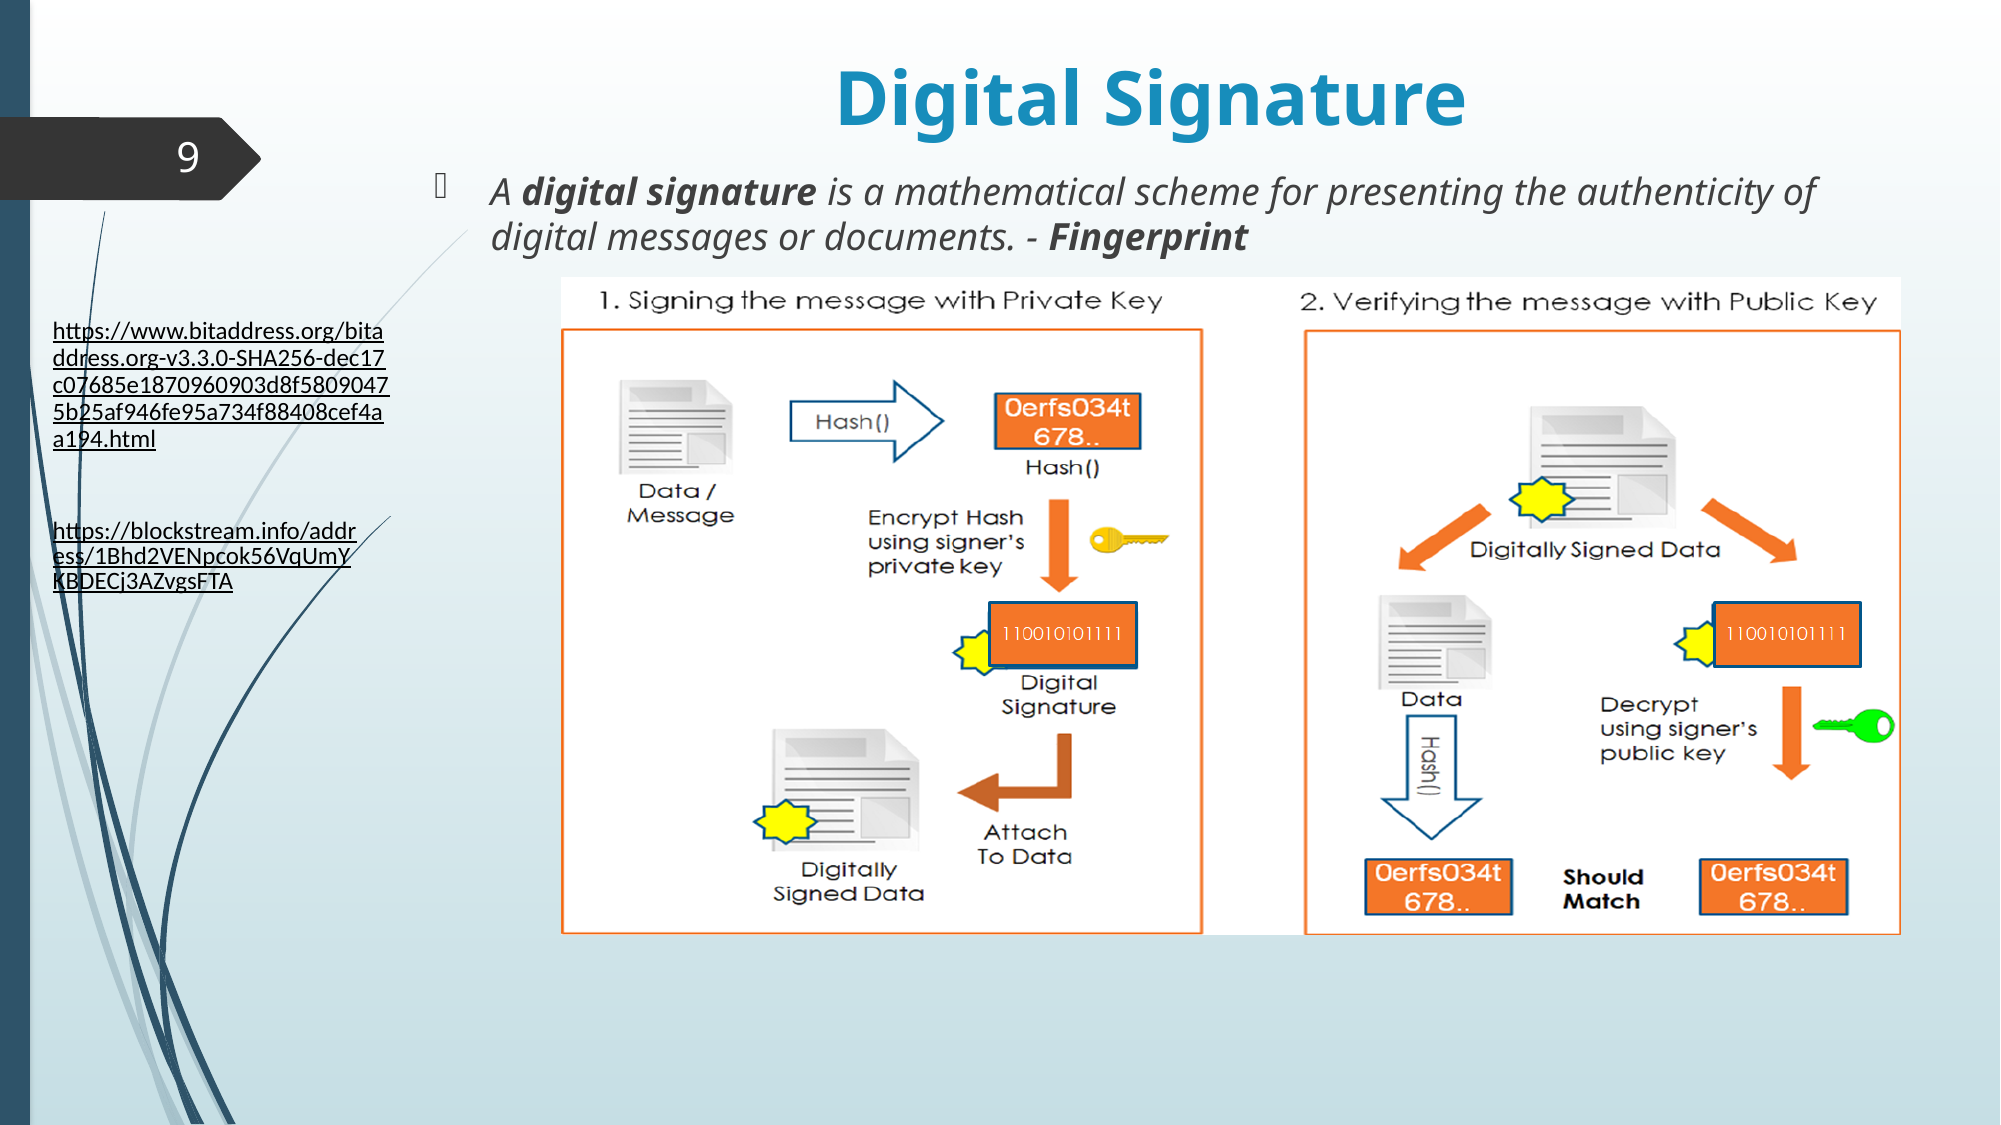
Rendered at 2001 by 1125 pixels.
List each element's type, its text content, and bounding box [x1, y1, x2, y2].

text_box https://www.bitaddress.org/bitaddress.org-v3.3.0-SHA256-dec17c07685e1870960903d8f58090475b25af946fe95a734f88408cef4aa194.html [37, 305, 407, 352]
title Digital Signature [420, 42, 1883, 160]
list A digital signature is a mathematical scheme for presenting the authenticity of digital messages or documents. - Fingerprint [419, 160, 1913, 1052]
text_box https://blockstream.info/address/1Bhd2VENpcok56VqUmYKBDECj3AZvgsFTA [37, 507, 376, 552]
slide_number 9 [87, 129, 216, 190]
picture [560, 276, 1901, 935]
